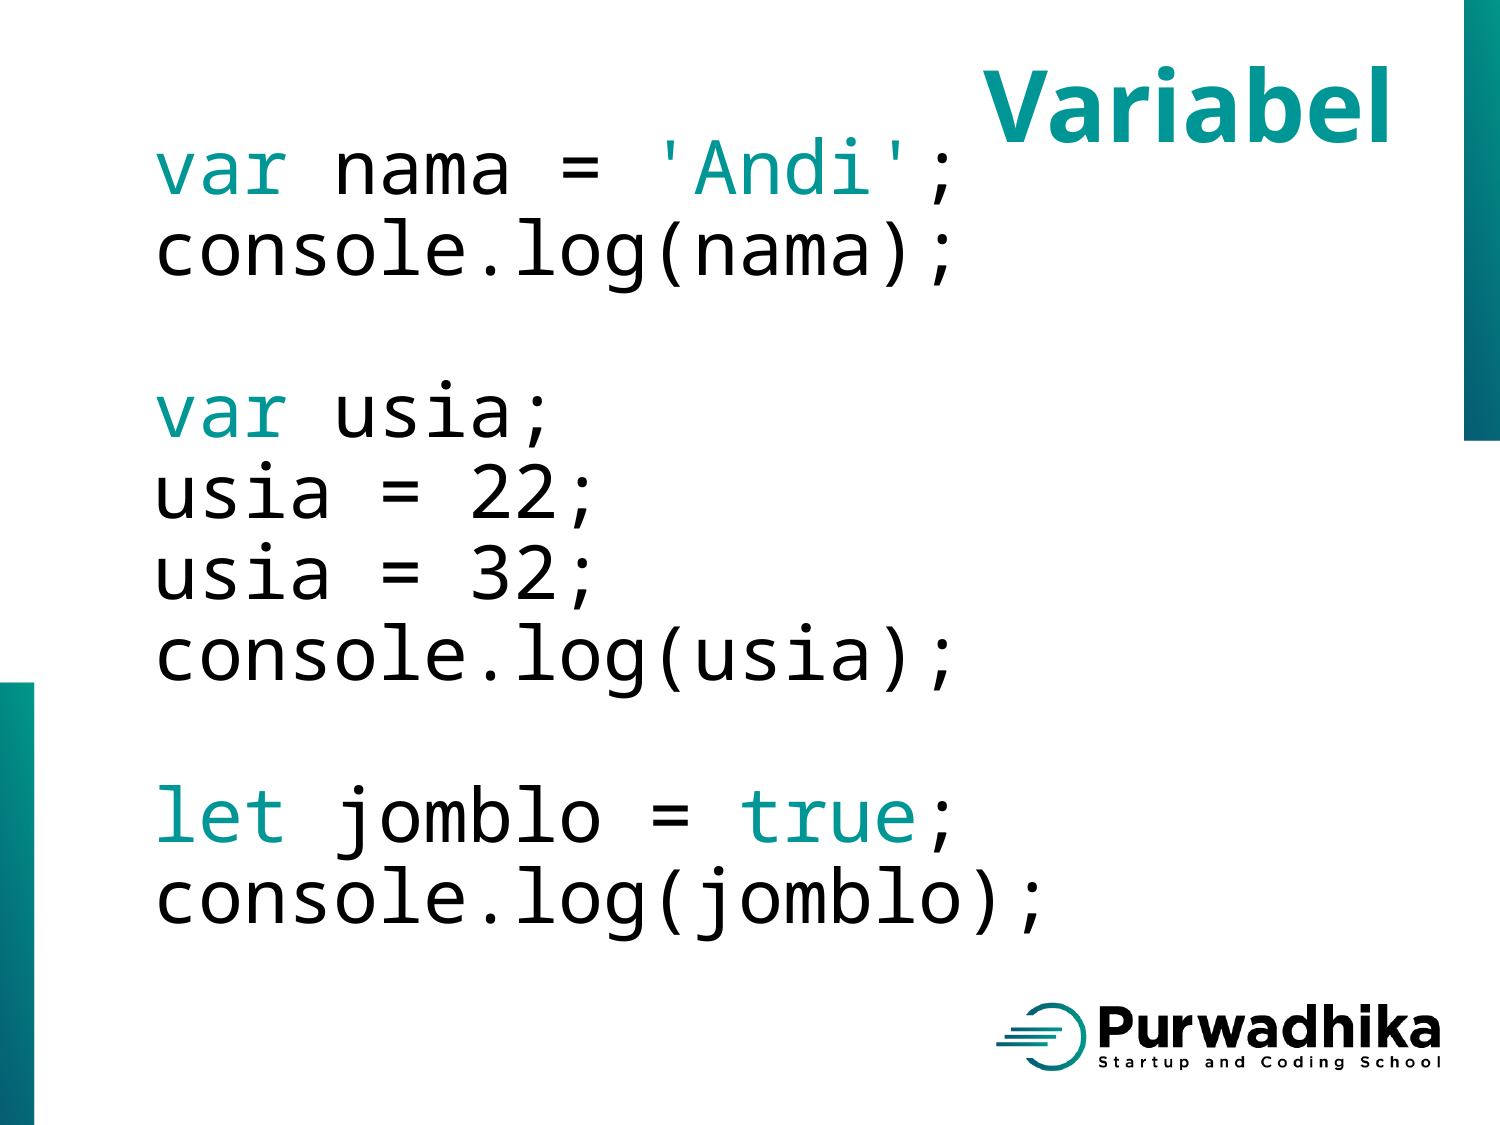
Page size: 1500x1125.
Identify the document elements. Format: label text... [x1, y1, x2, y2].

text_box [134, 205, 1405, 1068]
text_box var nama = 'Andi'; console.log(nama); var usia; usia = 22; usia = 32; console.log(usia); let jomblo = true; console.log(jomblo); [138, 105, 1409, 955]
picture [0, 0, 1500, 1125]
text_box Variabel [41, 15, 1411, 205]
